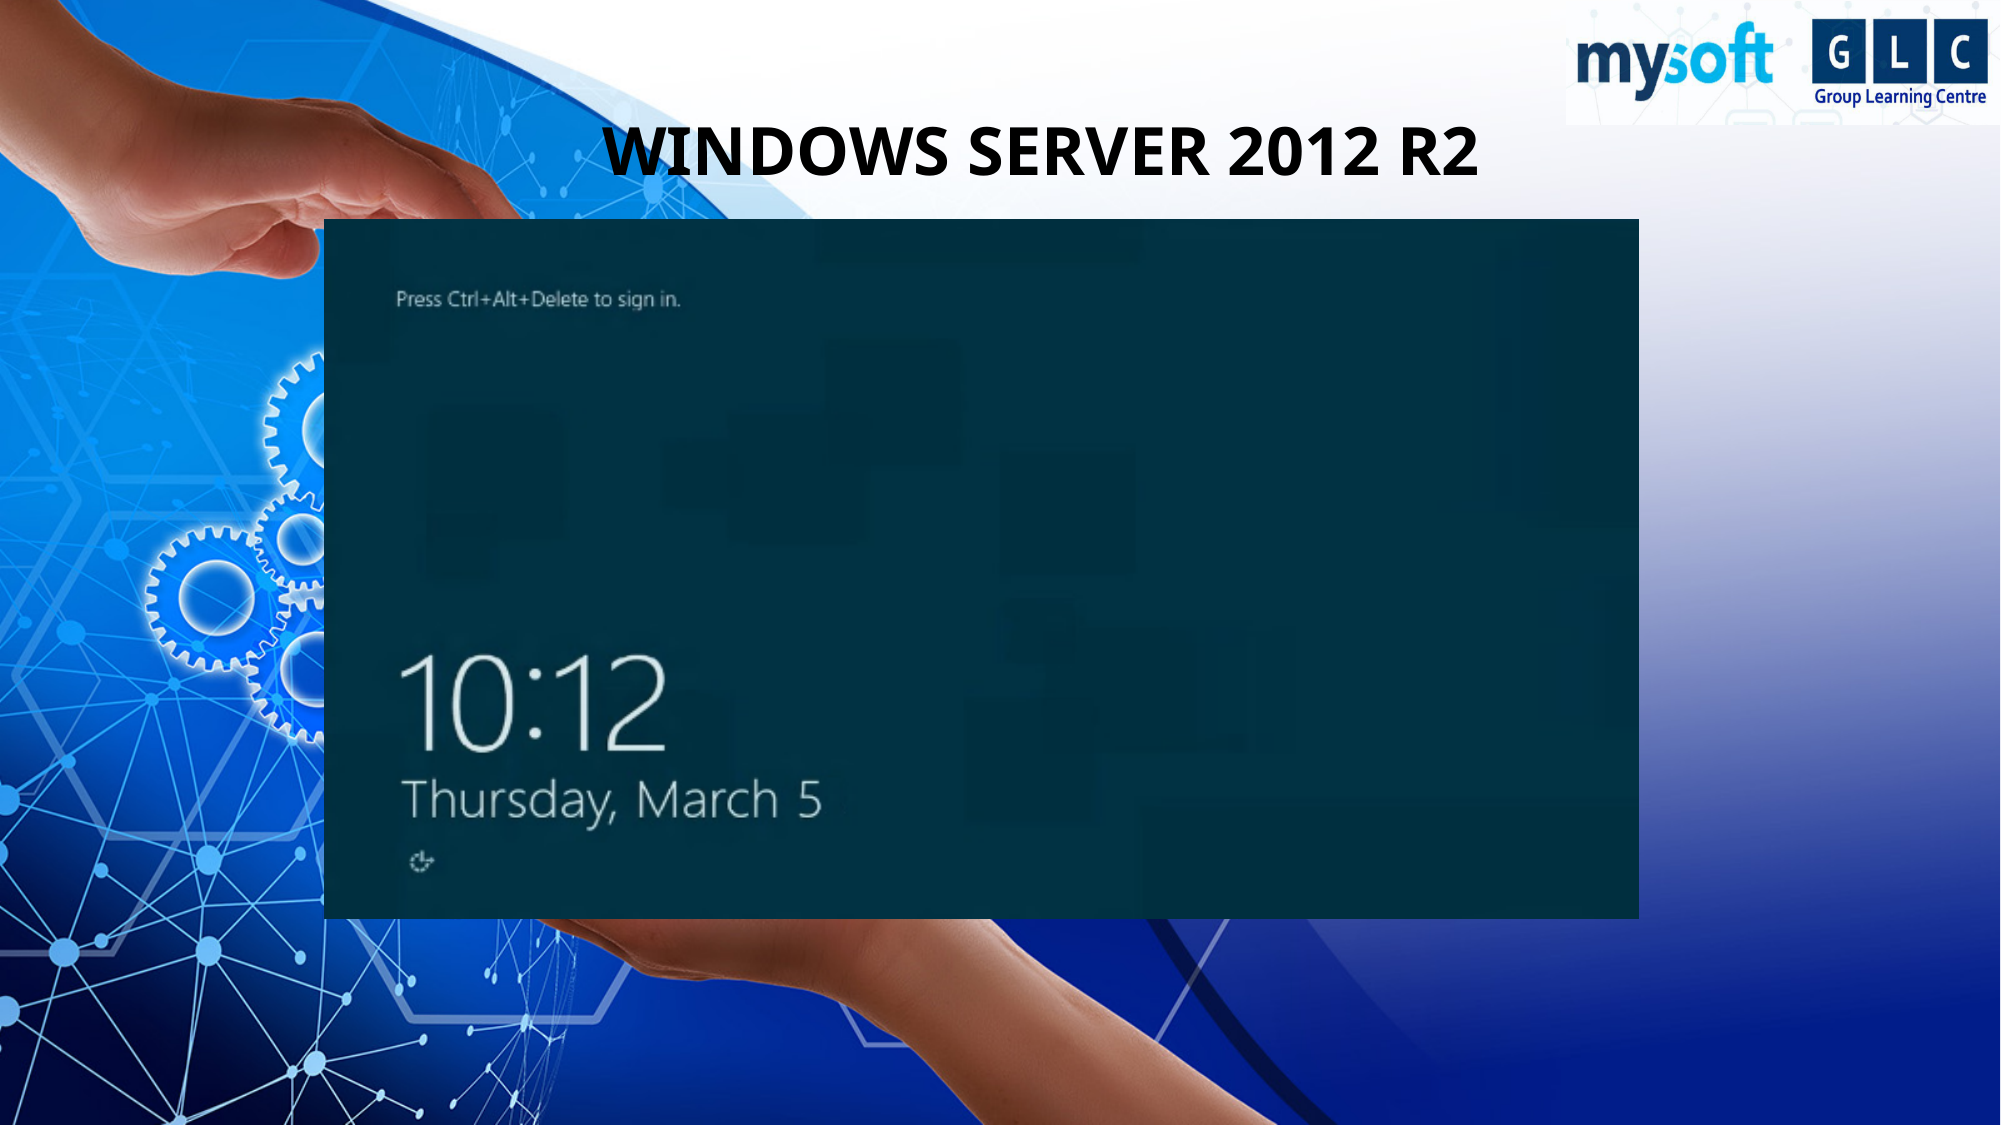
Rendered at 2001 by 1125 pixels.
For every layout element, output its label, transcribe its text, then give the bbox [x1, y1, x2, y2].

picture [0, 0, 2001, 1125]
text_box WINDOWS SERVER 2012 R2 [161, 101, 1923, 197]
